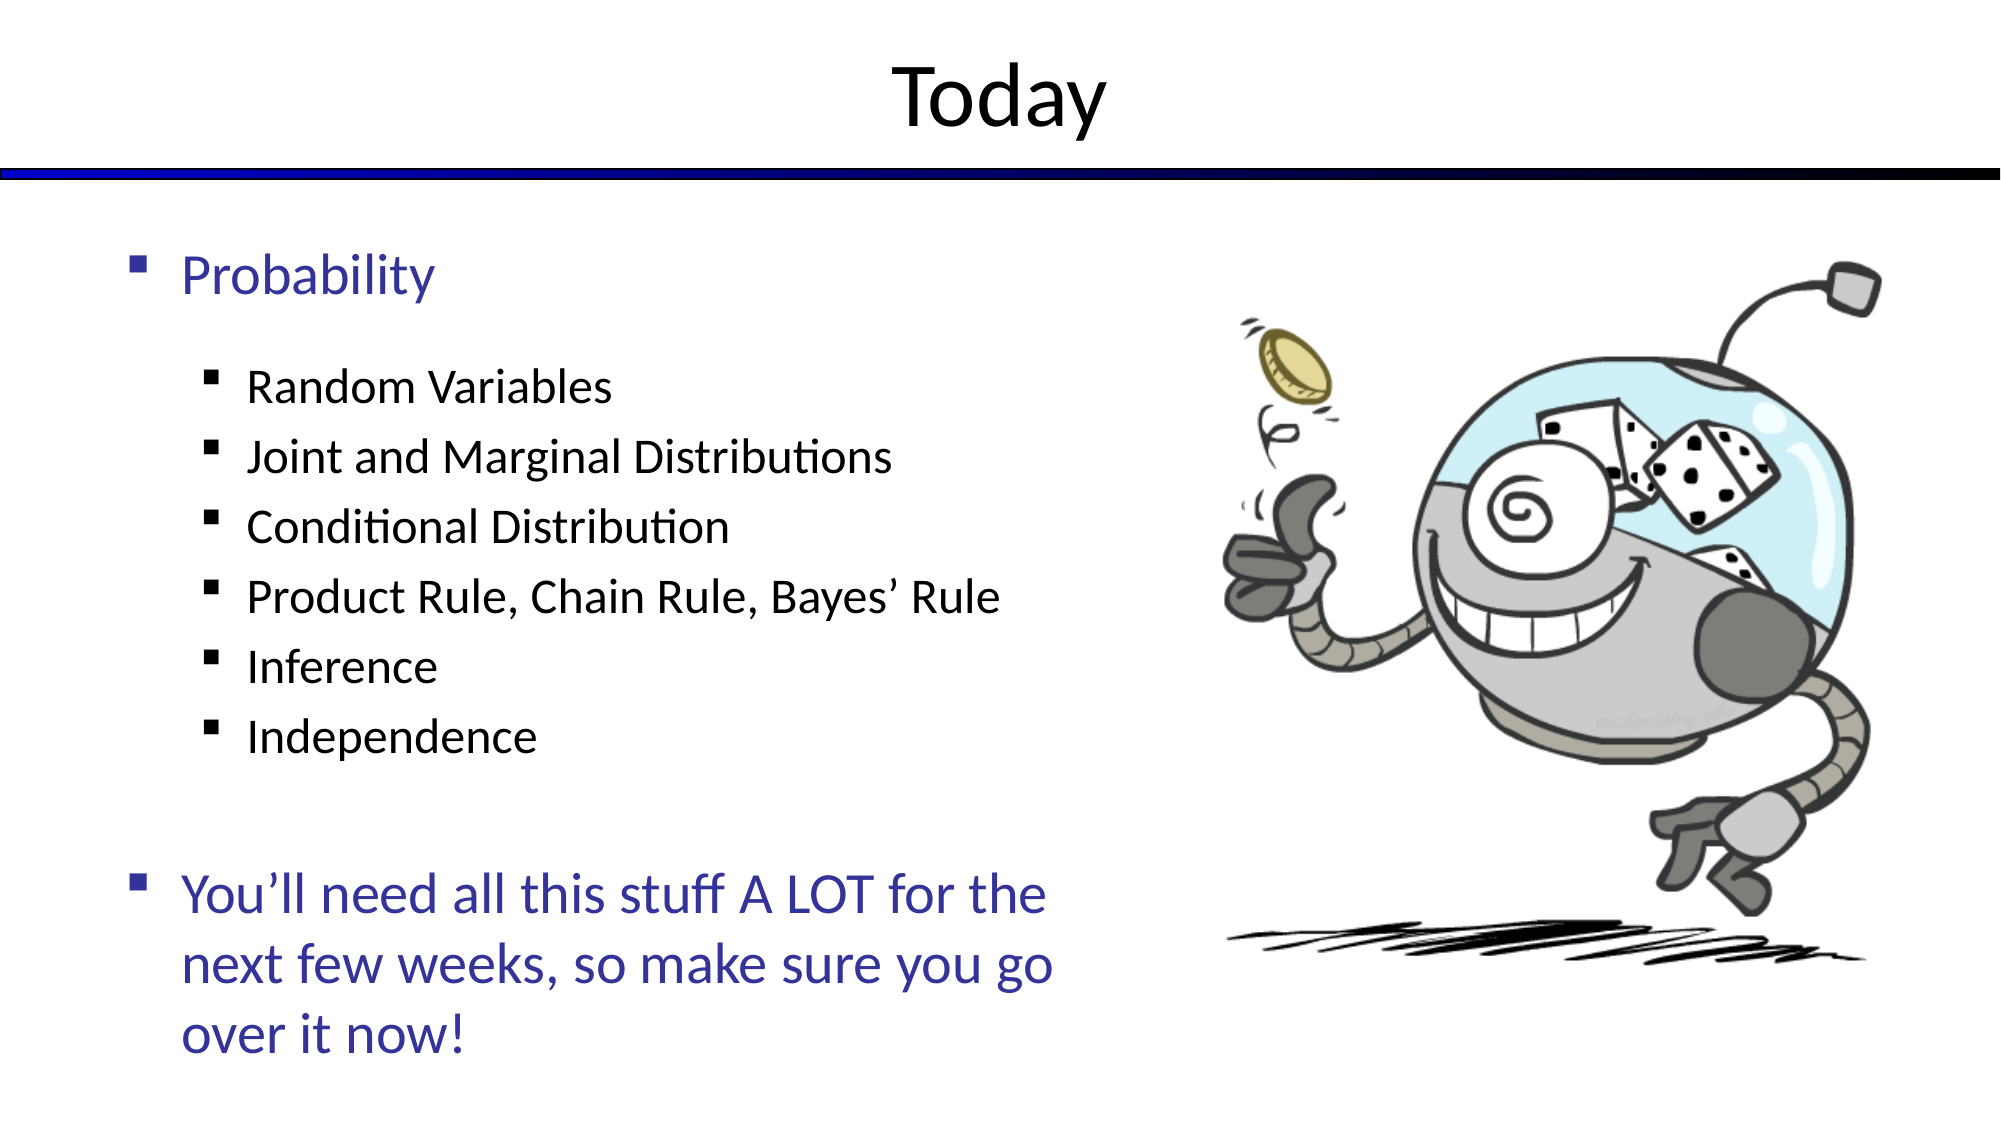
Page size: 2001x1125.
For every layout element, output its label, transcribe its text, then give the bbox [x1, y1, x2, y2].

list Probability Random Variables Joint and Marginal Distributions Conditional Distribution Product Rule, Chain Rule, Bayes’ Rule Inference Independence You’ll need all this stuff A LOT for the next few weeks, so make sure you go over it now! [109, 228, 1177, 1063]
title Today [0, 0, 2000, 184]
picture [1145, 213, 1918, 992]
